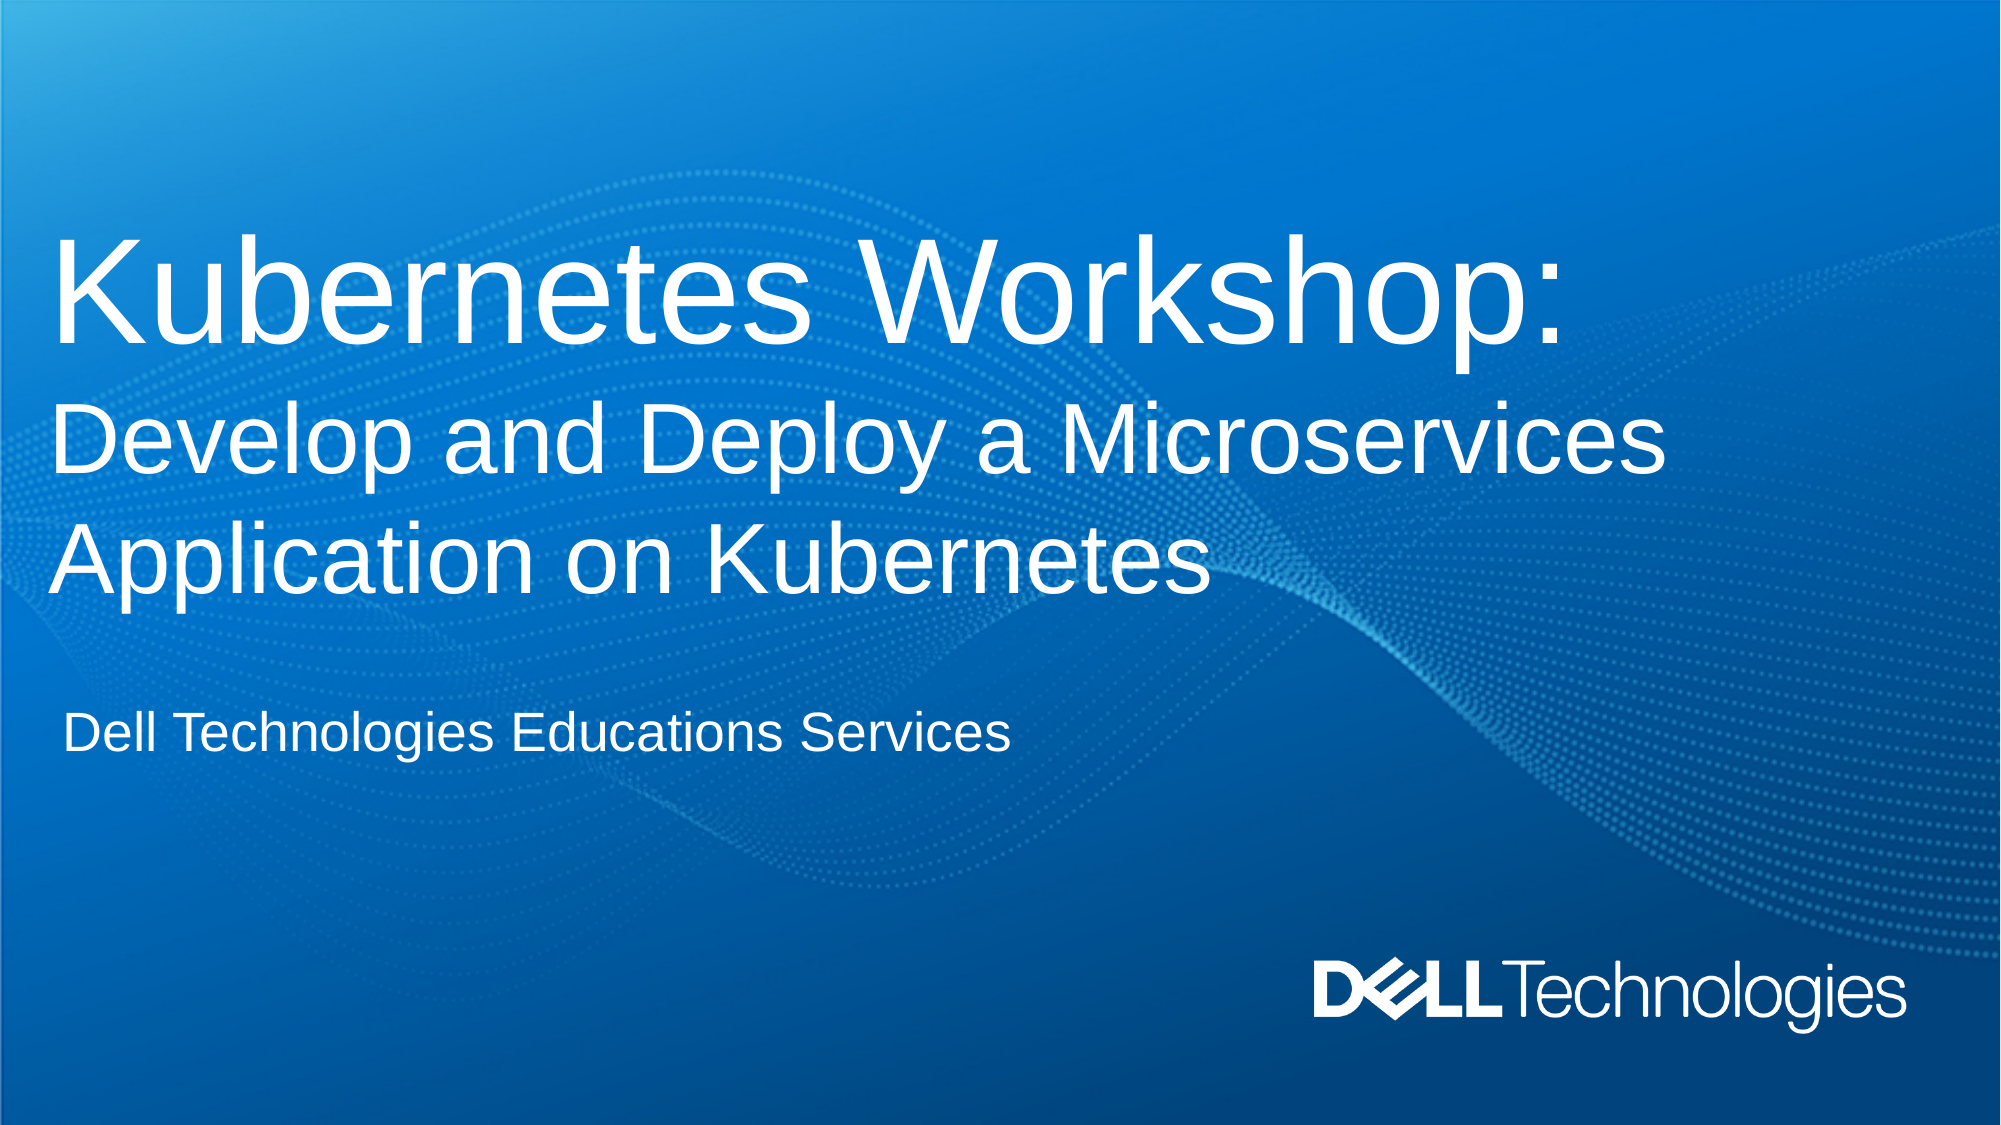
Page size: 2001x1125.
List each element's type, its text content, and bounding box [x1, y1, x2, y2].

subtitle Dell Technologies Educations Services [62, 695, 1938, 773]
title Kubernetes Workshop: Develop and Deploy a Microservices Application on Kubernetes [48, 191, 2000, 616]
picture [0, 0, 2001, 1125]
